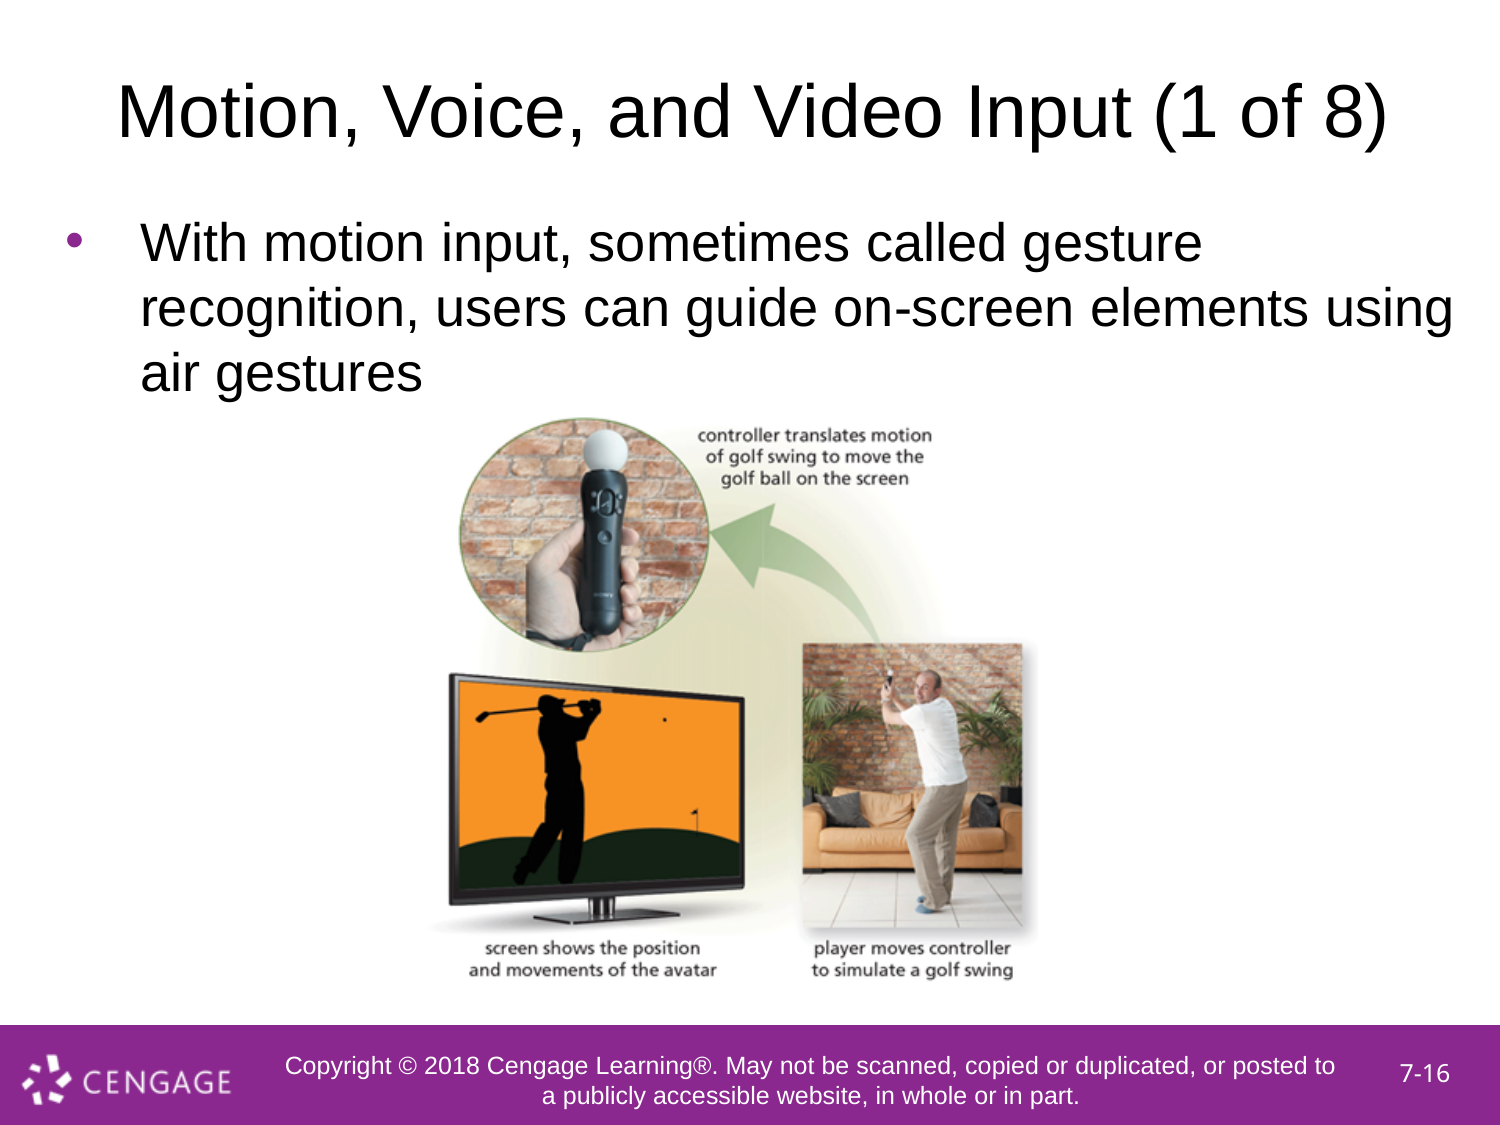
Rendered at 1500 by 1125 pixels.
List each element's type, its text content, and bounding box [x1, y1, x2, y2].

picture [12, 1045, 236, 1113]
title Motion, Voice, and Video Input (1 of 8) [94, 24, 1413, 190]
list With motion input, sometimes called gesture recognition, users can guide on-screen elements using air gestures [50, 200, 1475, 413]
picture [421, 399, 1038, 990]
